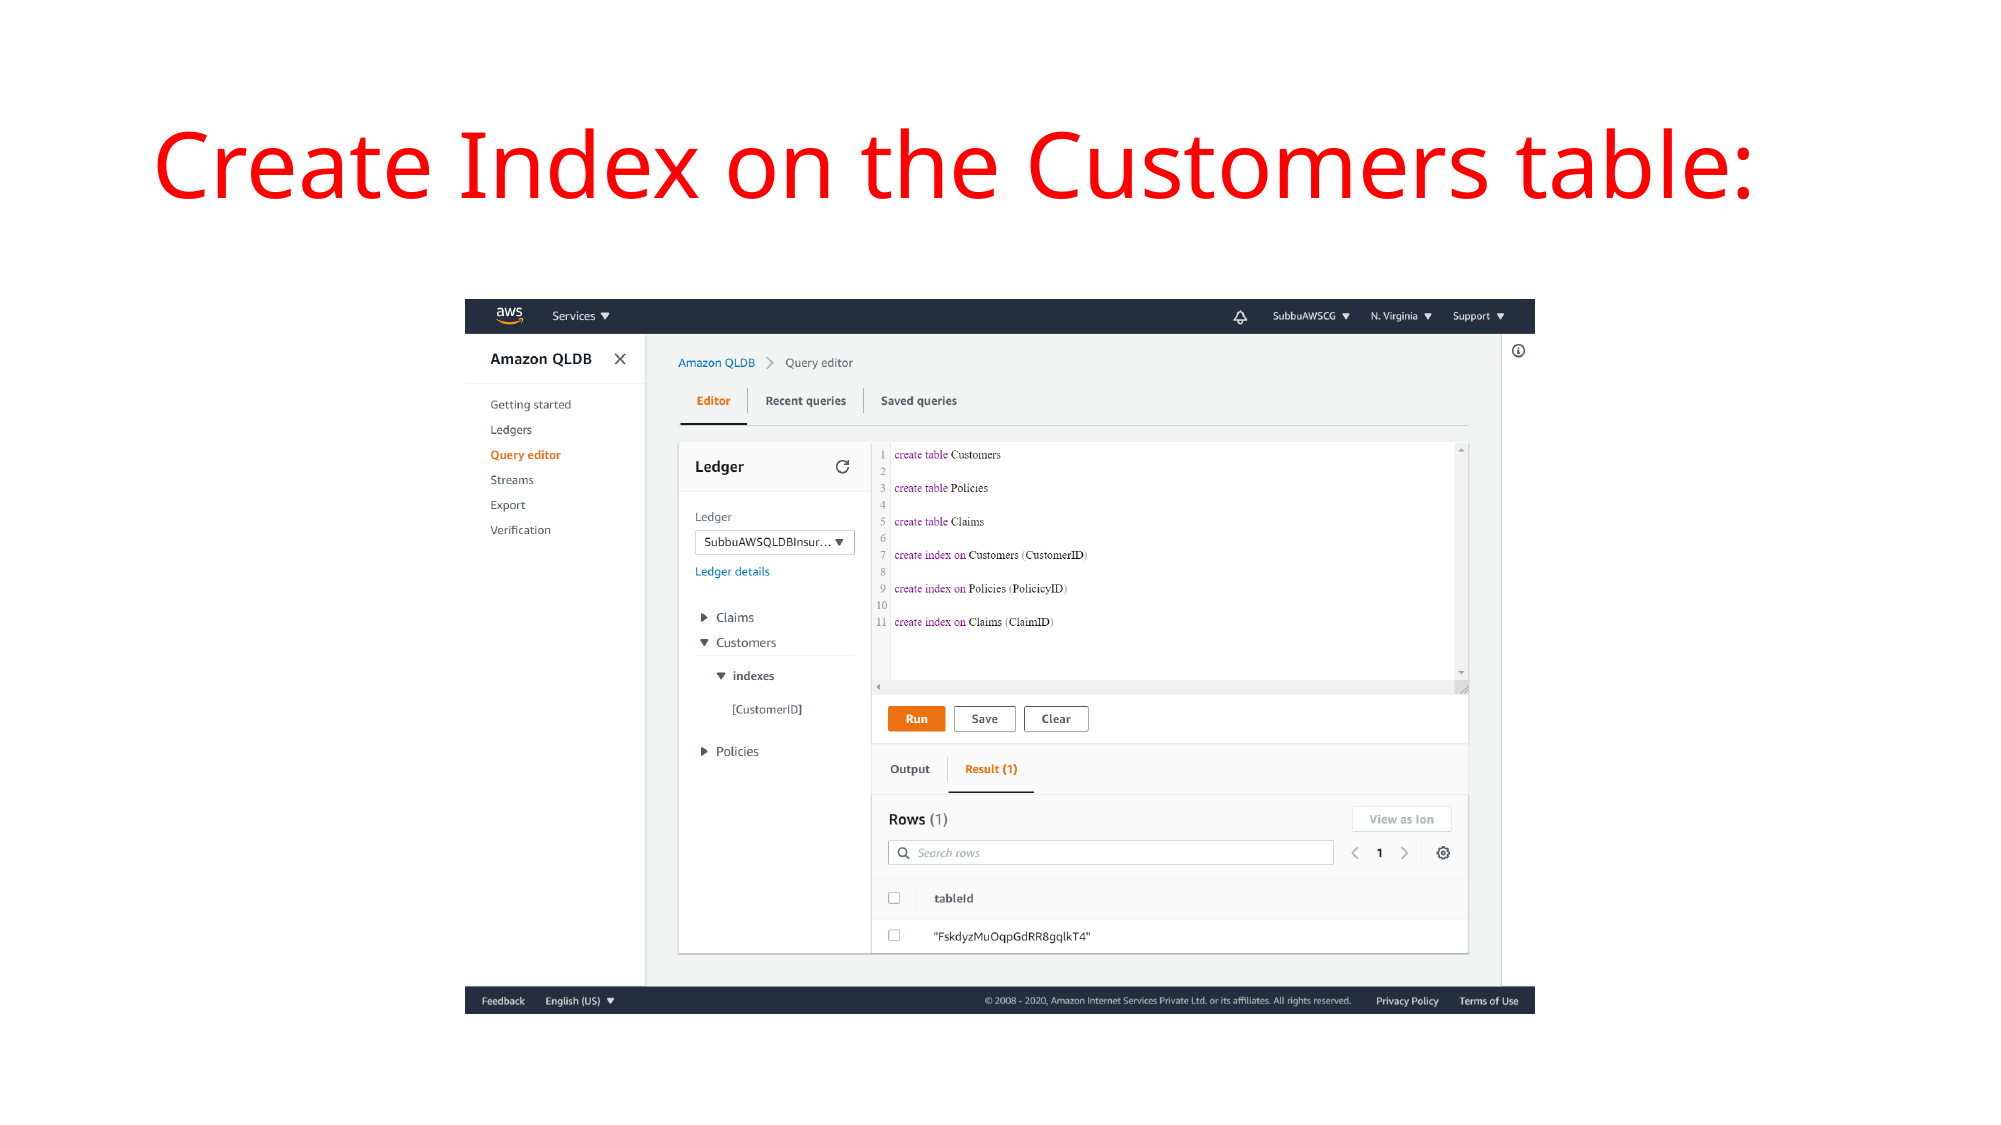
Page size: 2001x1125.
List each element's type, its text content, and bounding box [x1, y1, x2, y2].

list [464, 299, 1535, 1014]
title Create Index on the Customers table: [137, 59, 1863, 278]
